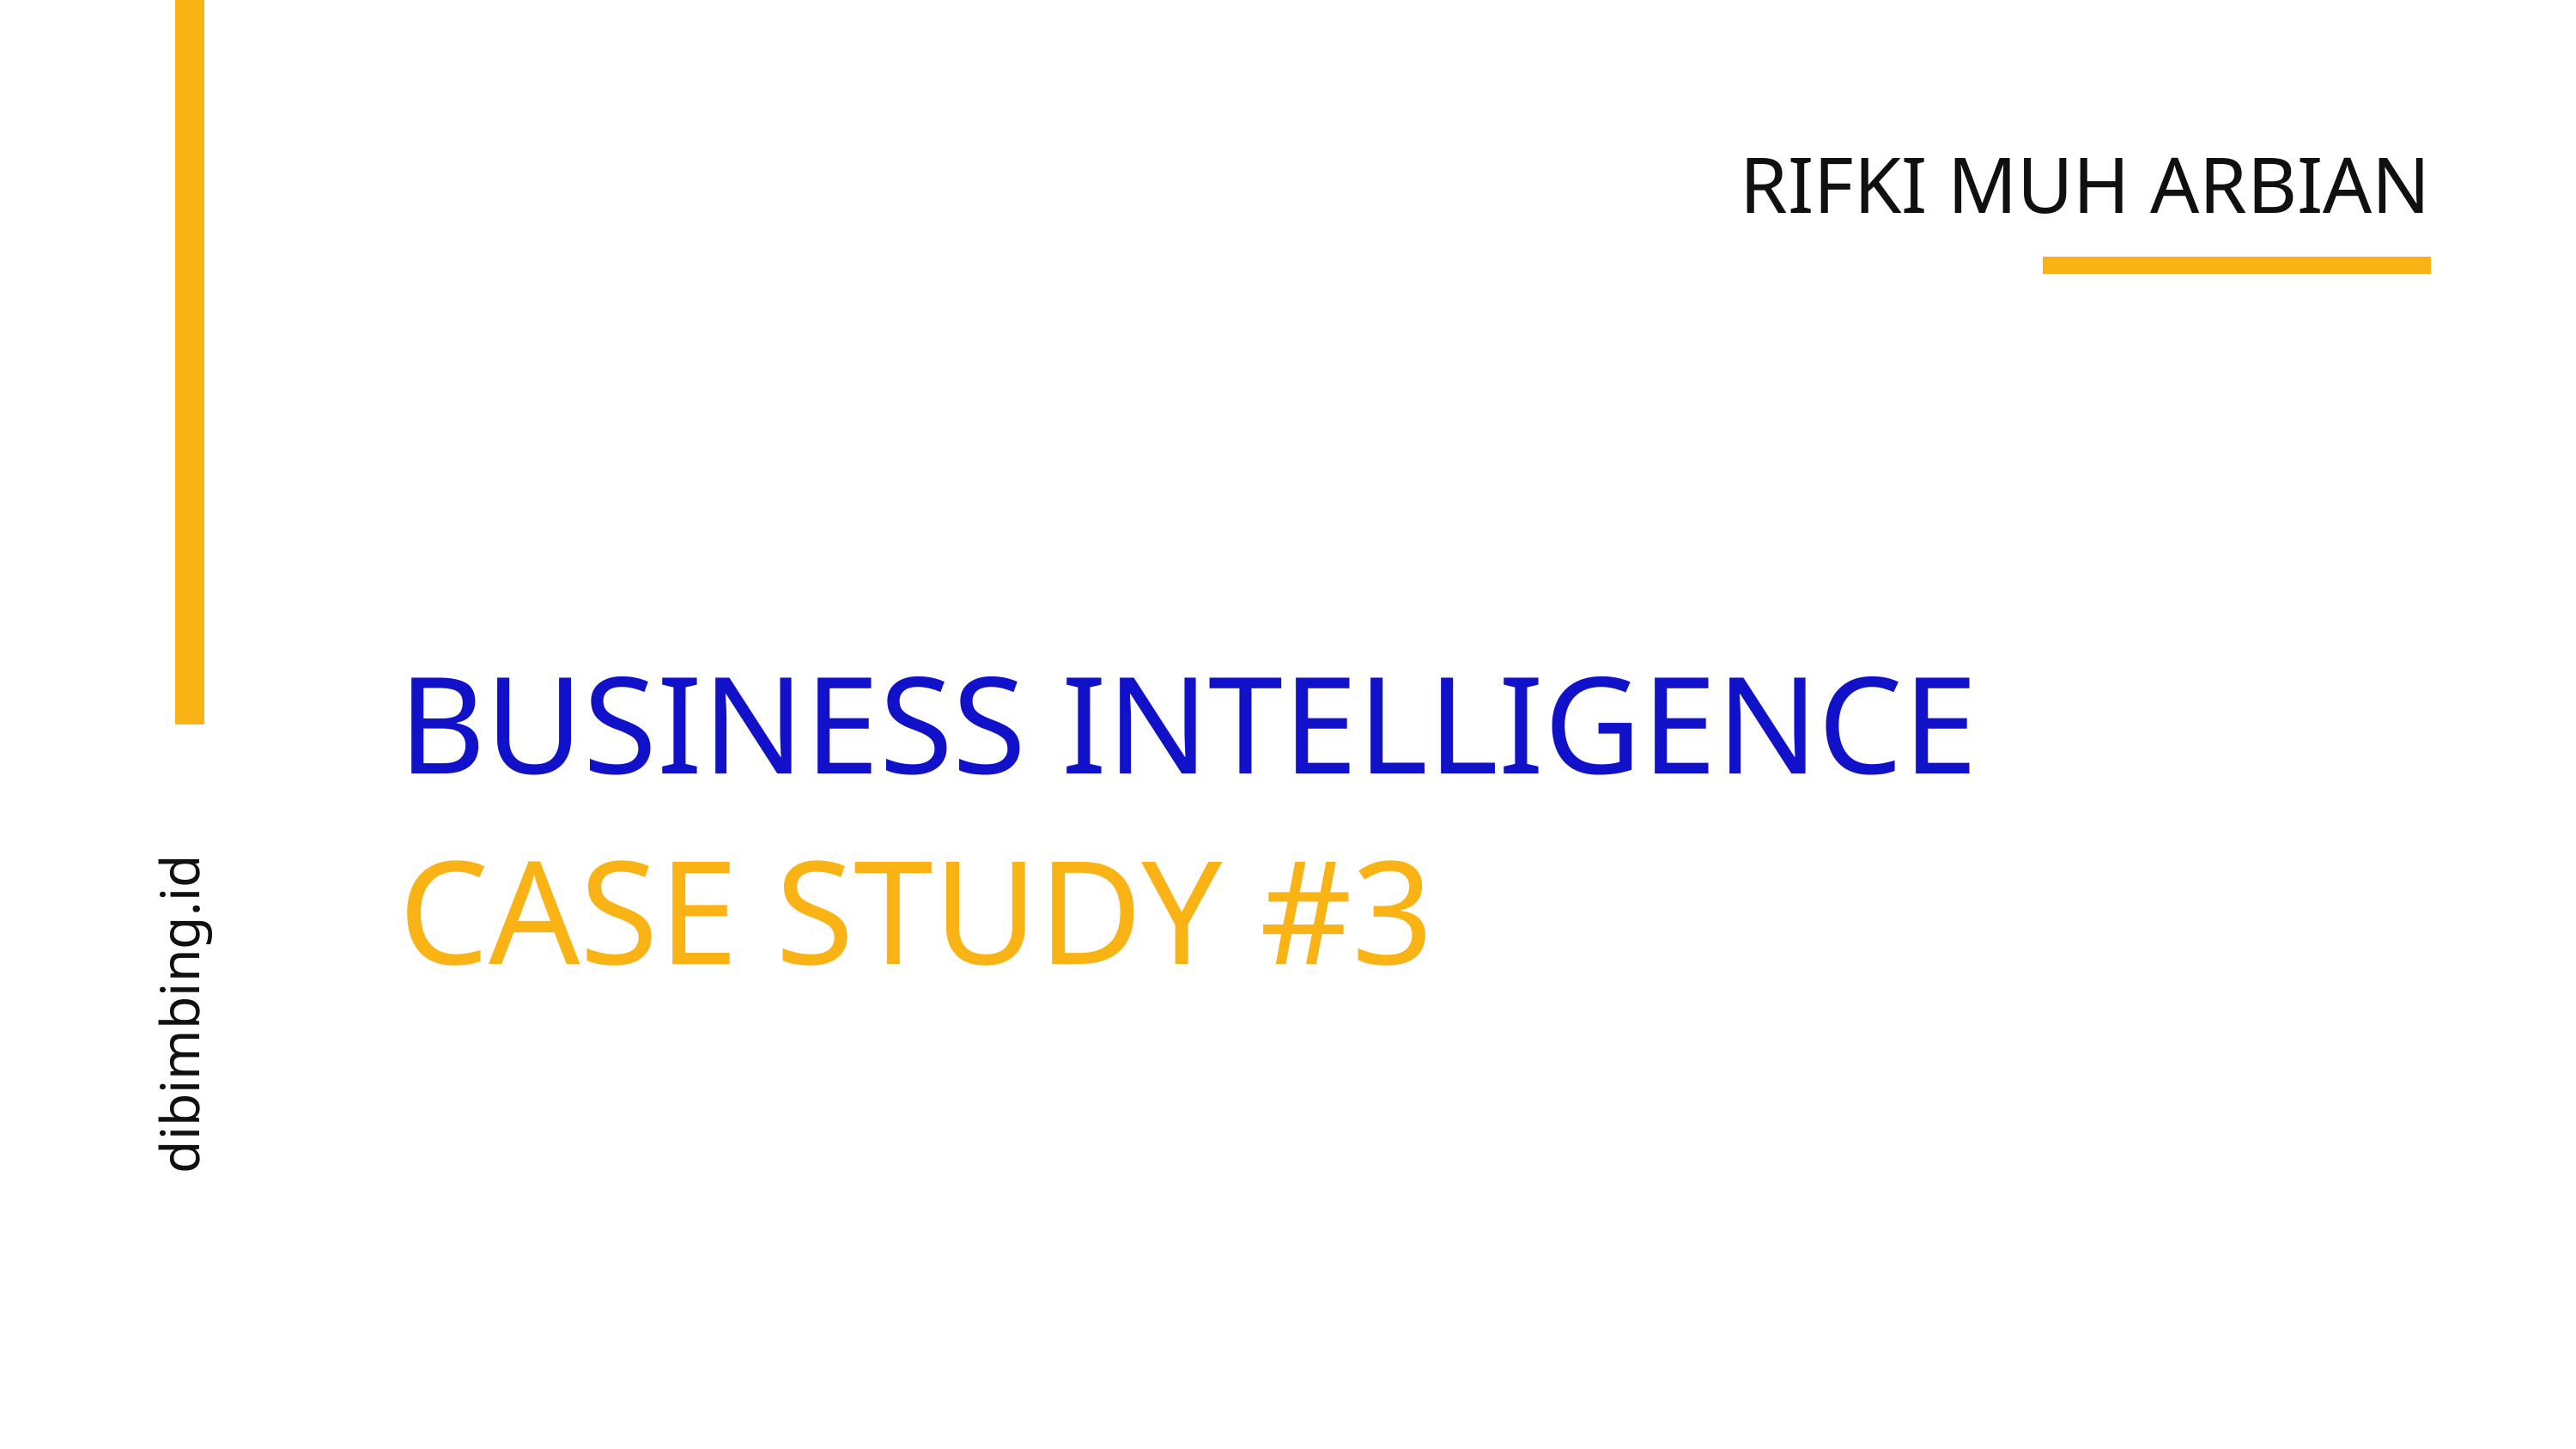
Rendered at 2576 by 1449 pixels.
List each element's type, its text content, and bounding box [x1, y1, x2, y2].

text_box CASE STUDY #3 [398, 836, 1707, 994]
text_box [174, 0, 205, 724]
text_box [2042, 256, 2432, 275]
text_box dibimbing.id [135, 804, 211, 1174]
text_box RIFKI MUH ARBIAN [1706, 120, 2432, 229]
text_box BUSINESS INTELLIGENCE [398, 652, 2237, 801]
